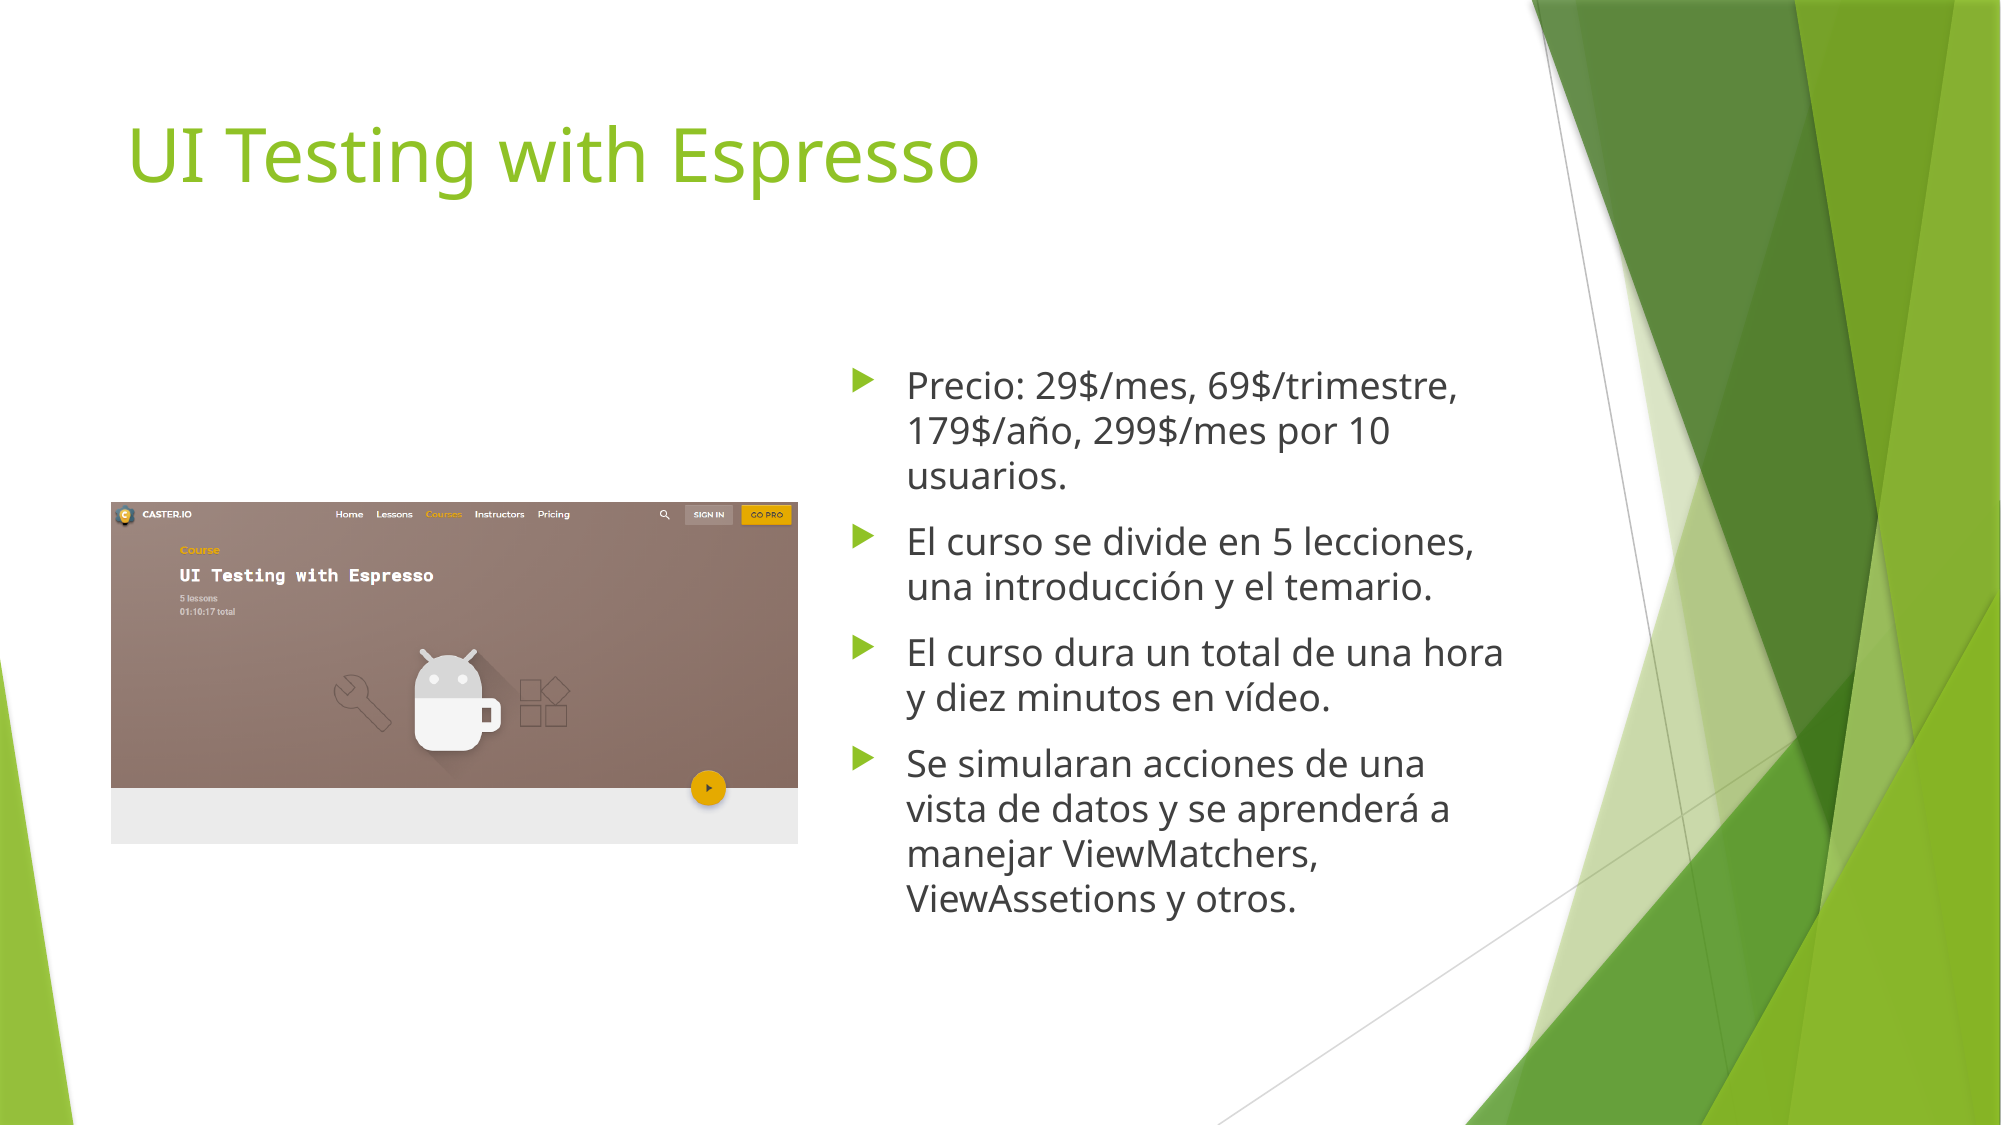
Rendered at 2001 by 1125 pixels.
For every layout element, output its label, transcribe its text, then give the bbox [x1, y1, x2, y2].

title UI Testing with Espresso [111, 99, 1522, 317]
list Precio: 29$/mes, 69$/trimestre, 179$/año, 299$/mes por 10 usuarios. El curso se divide en 5 lecciones, una introducción y el temario. El curso dura un total de una hora y diez minutos en vídeo. Se simularan acciones de una vista de datos y se aprenderá a manejar ViewMatchers, ViewAssetions y otros. [834, 354, 1522, 992]
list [110, 501, 798, 844]
